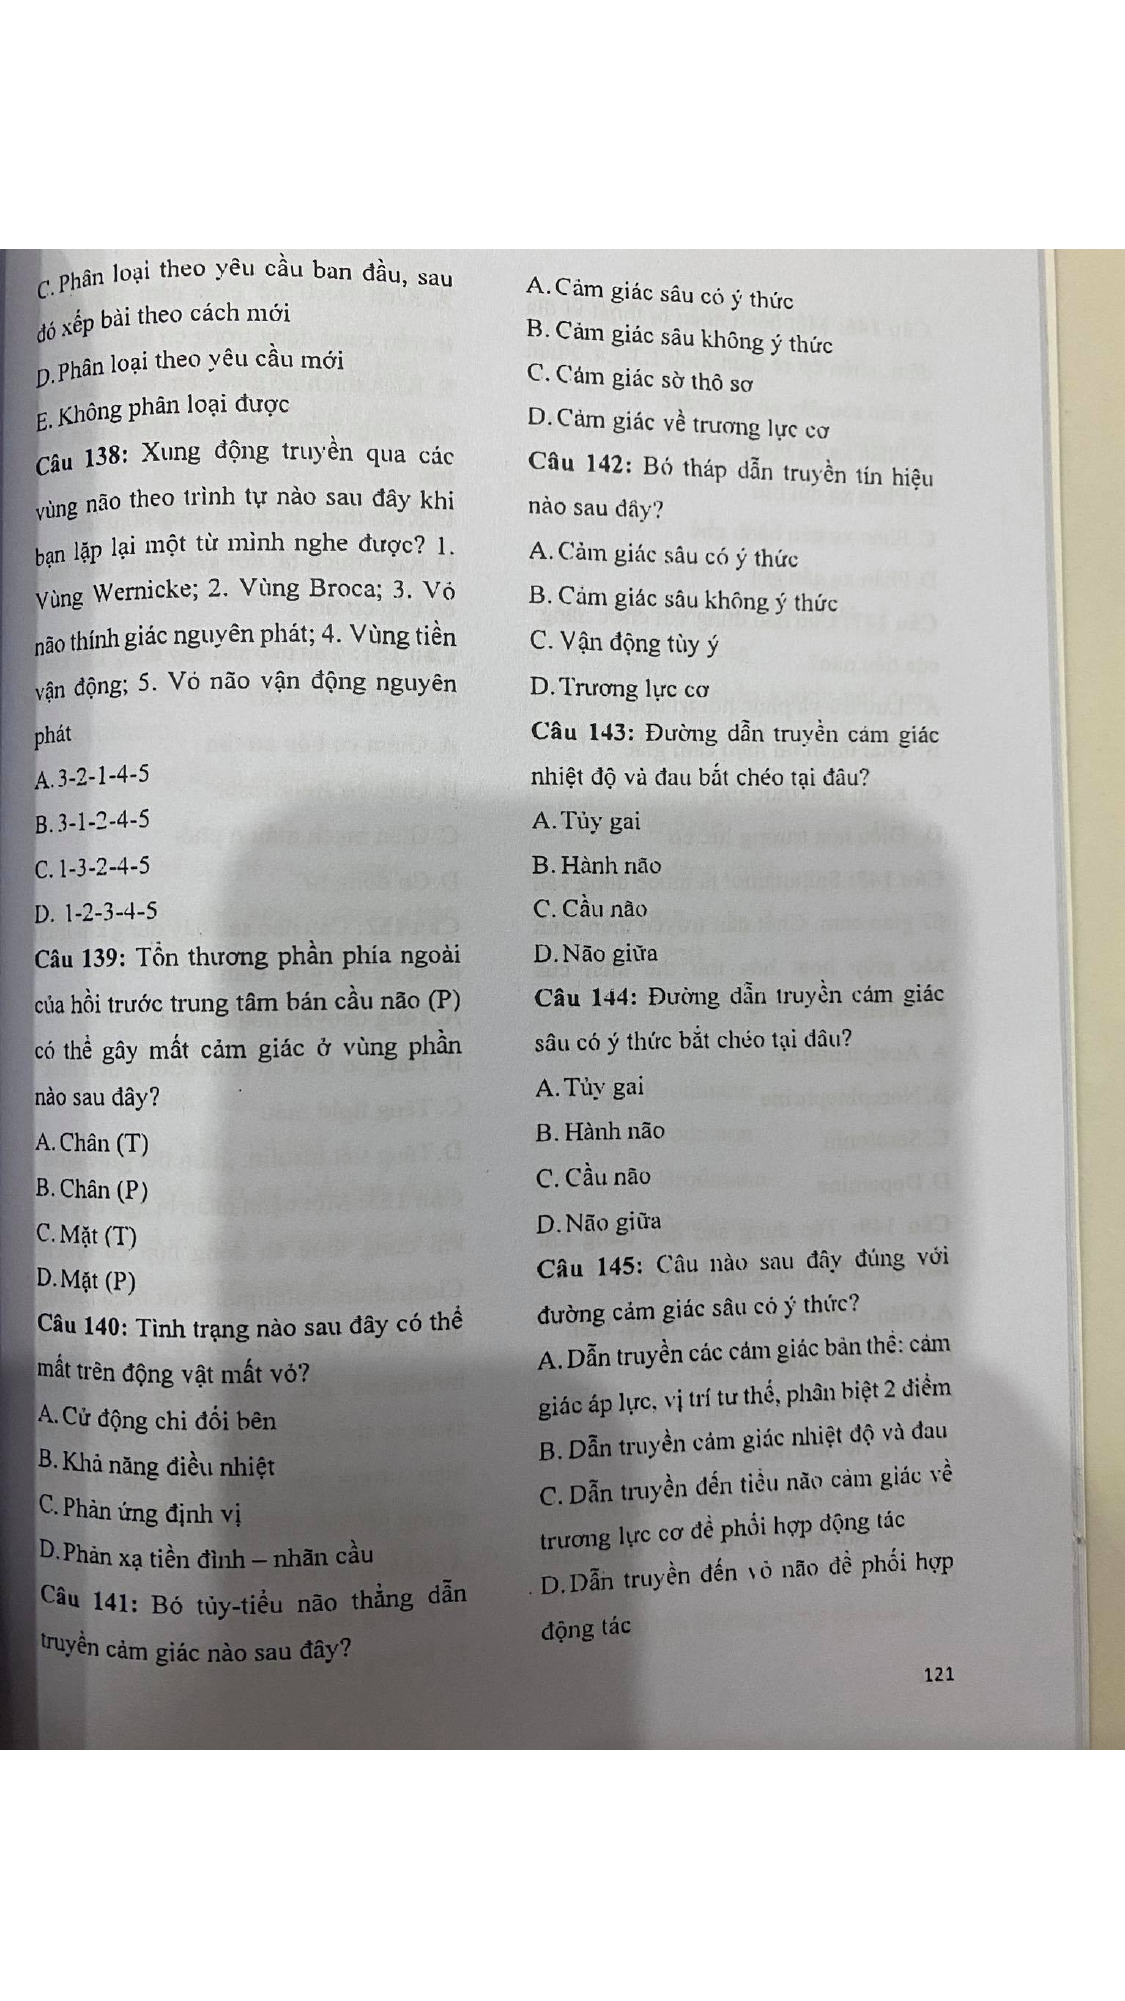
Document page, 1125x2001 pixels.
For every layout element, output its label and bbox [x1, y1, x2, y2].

picture [0, 249, 1125, 1750]
